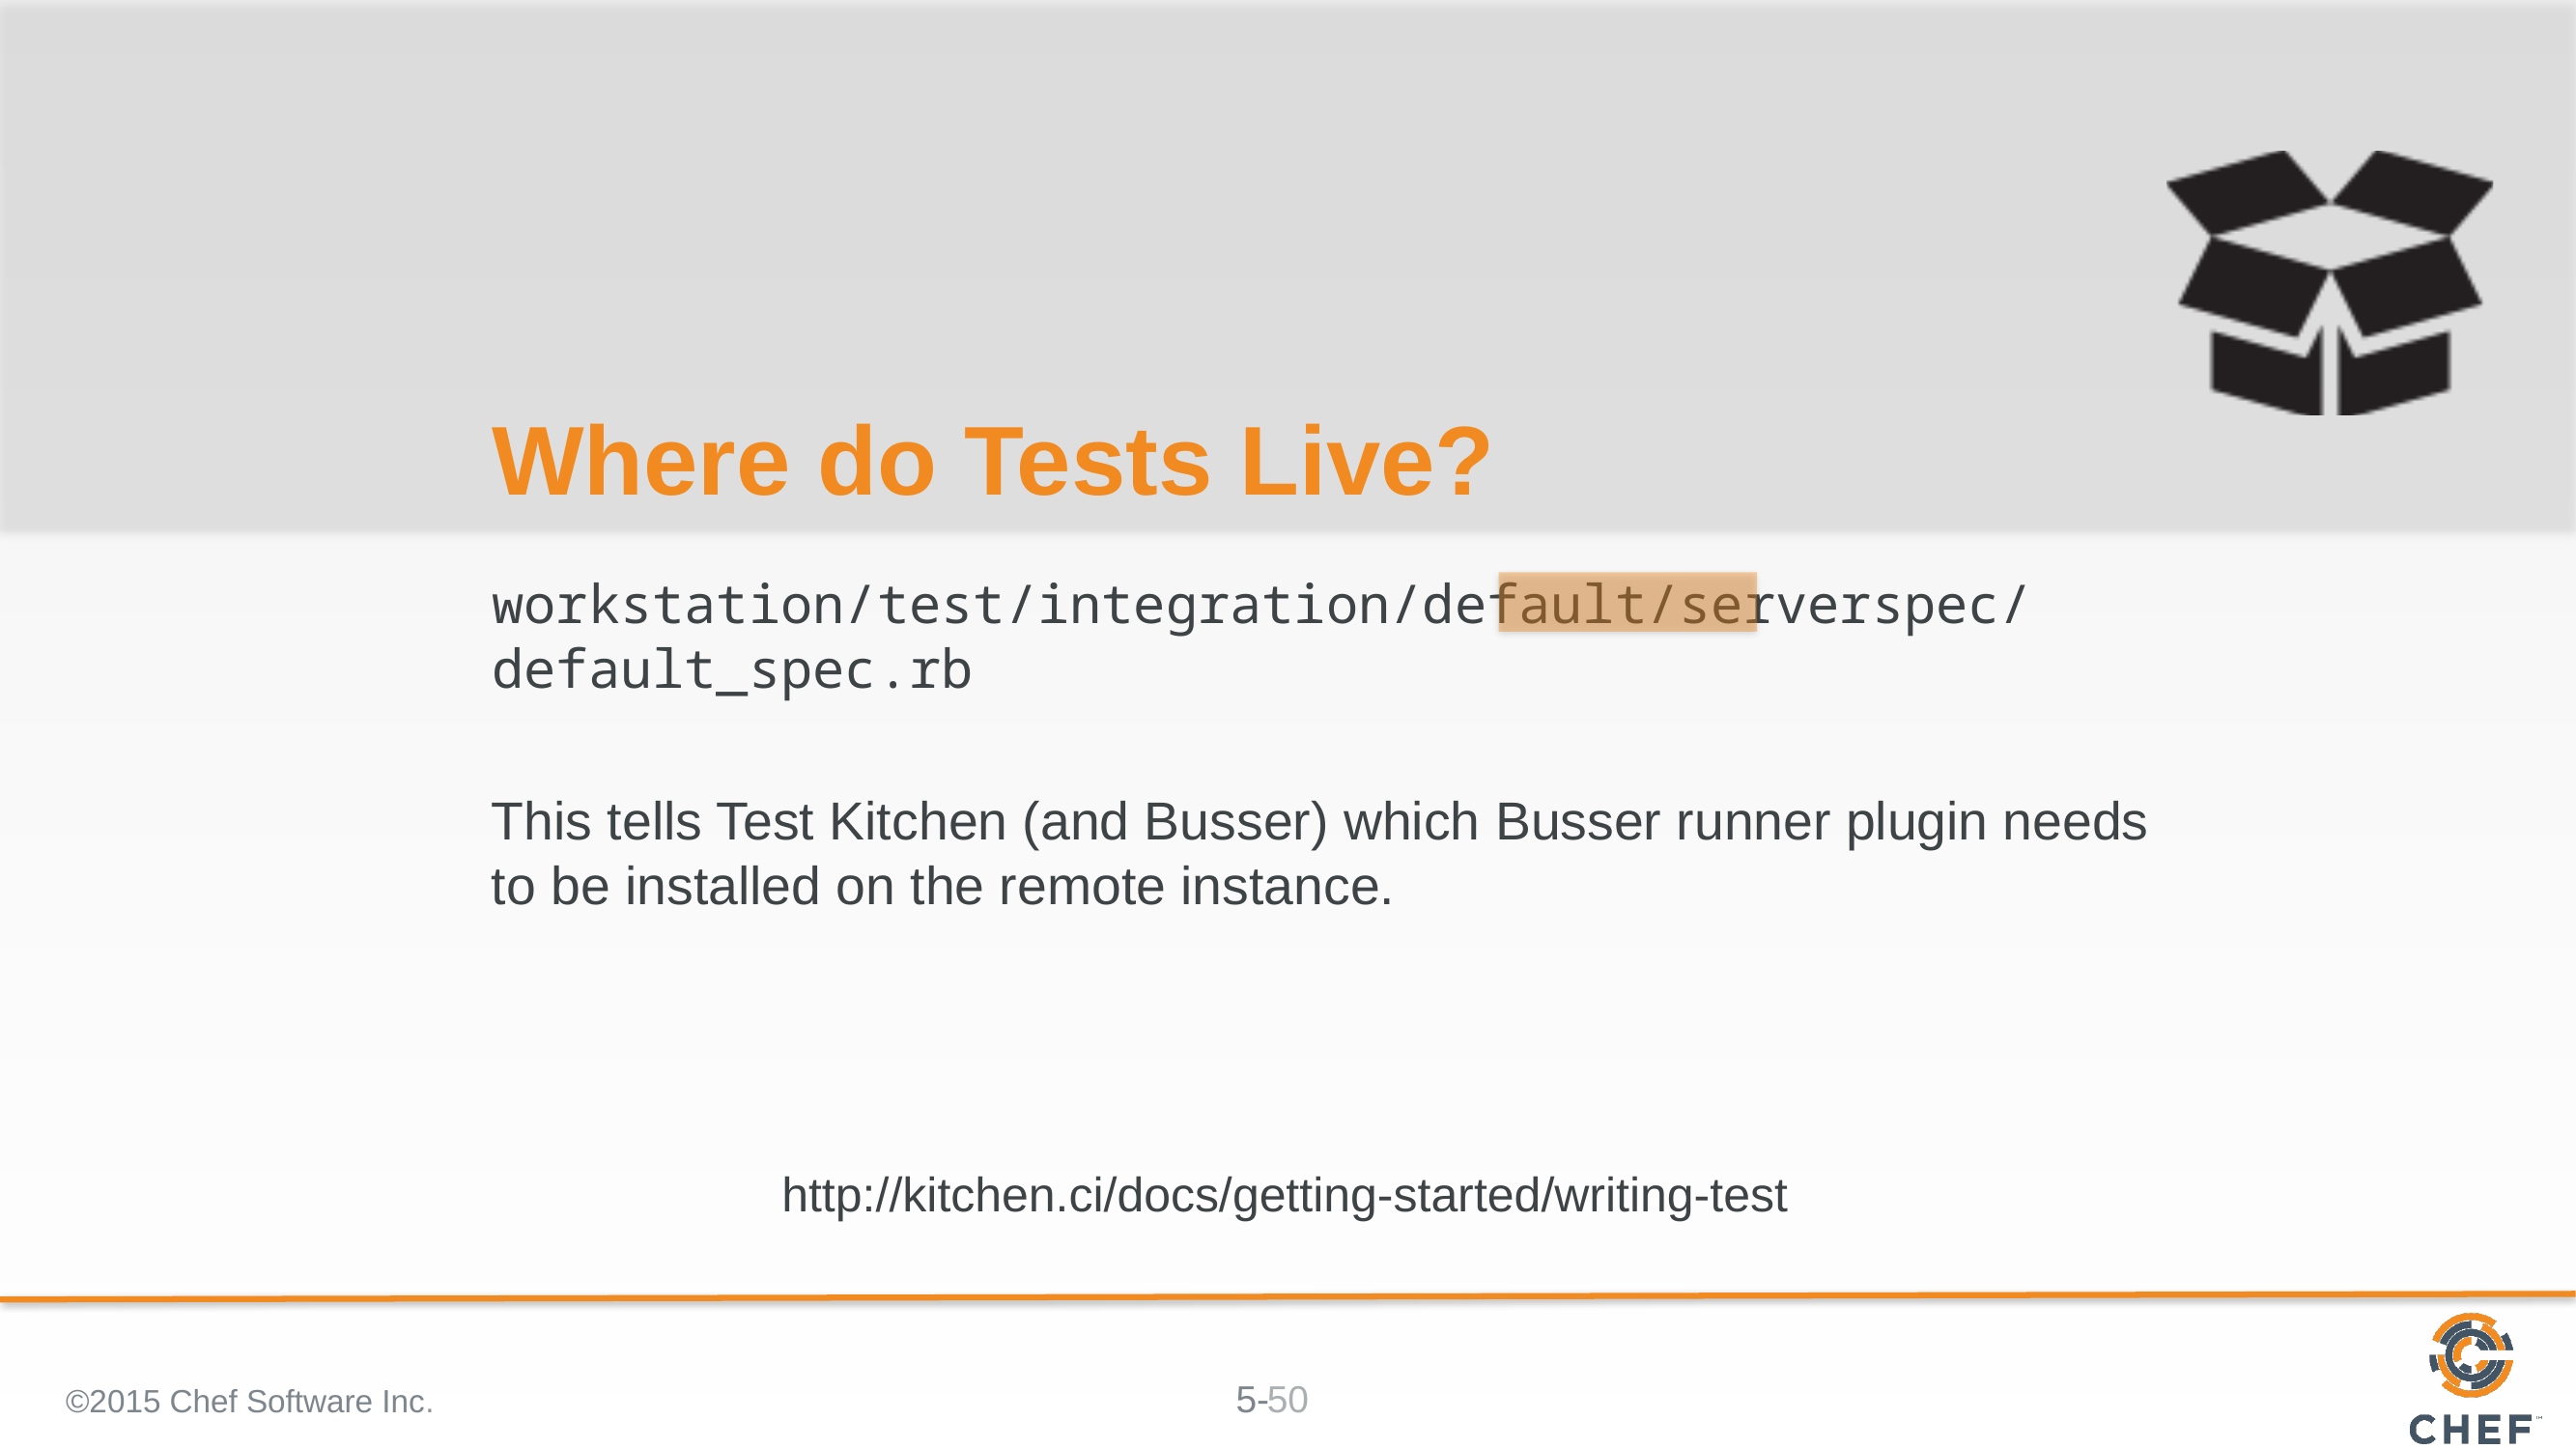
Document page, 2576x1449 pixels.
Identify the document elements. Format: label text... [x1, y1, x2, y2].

text_box http://kitchen.ci/docs/getting-started/writing-test [579, 1163, 1993, 1247]
text_box This tells Test Kitchen (and Busser) which Busser runner plugin needs to be installed on the remote instance. [477, 779, 2217, 923]
footer ©2015 Chef Software Inc. [51, 1359, 952, 1440]
title Where do Tests Live? [477, 395, 2217, 531]
picture [2399, 1297, 2550, 1449]
subtitle workstation/test/integration/default/serverspec/default_spec.rb [477, 555, 2217, 665]
slide_number 50 [998, 1359, 1578, 1437]
text_box [1498, 572, 1758, 633]
